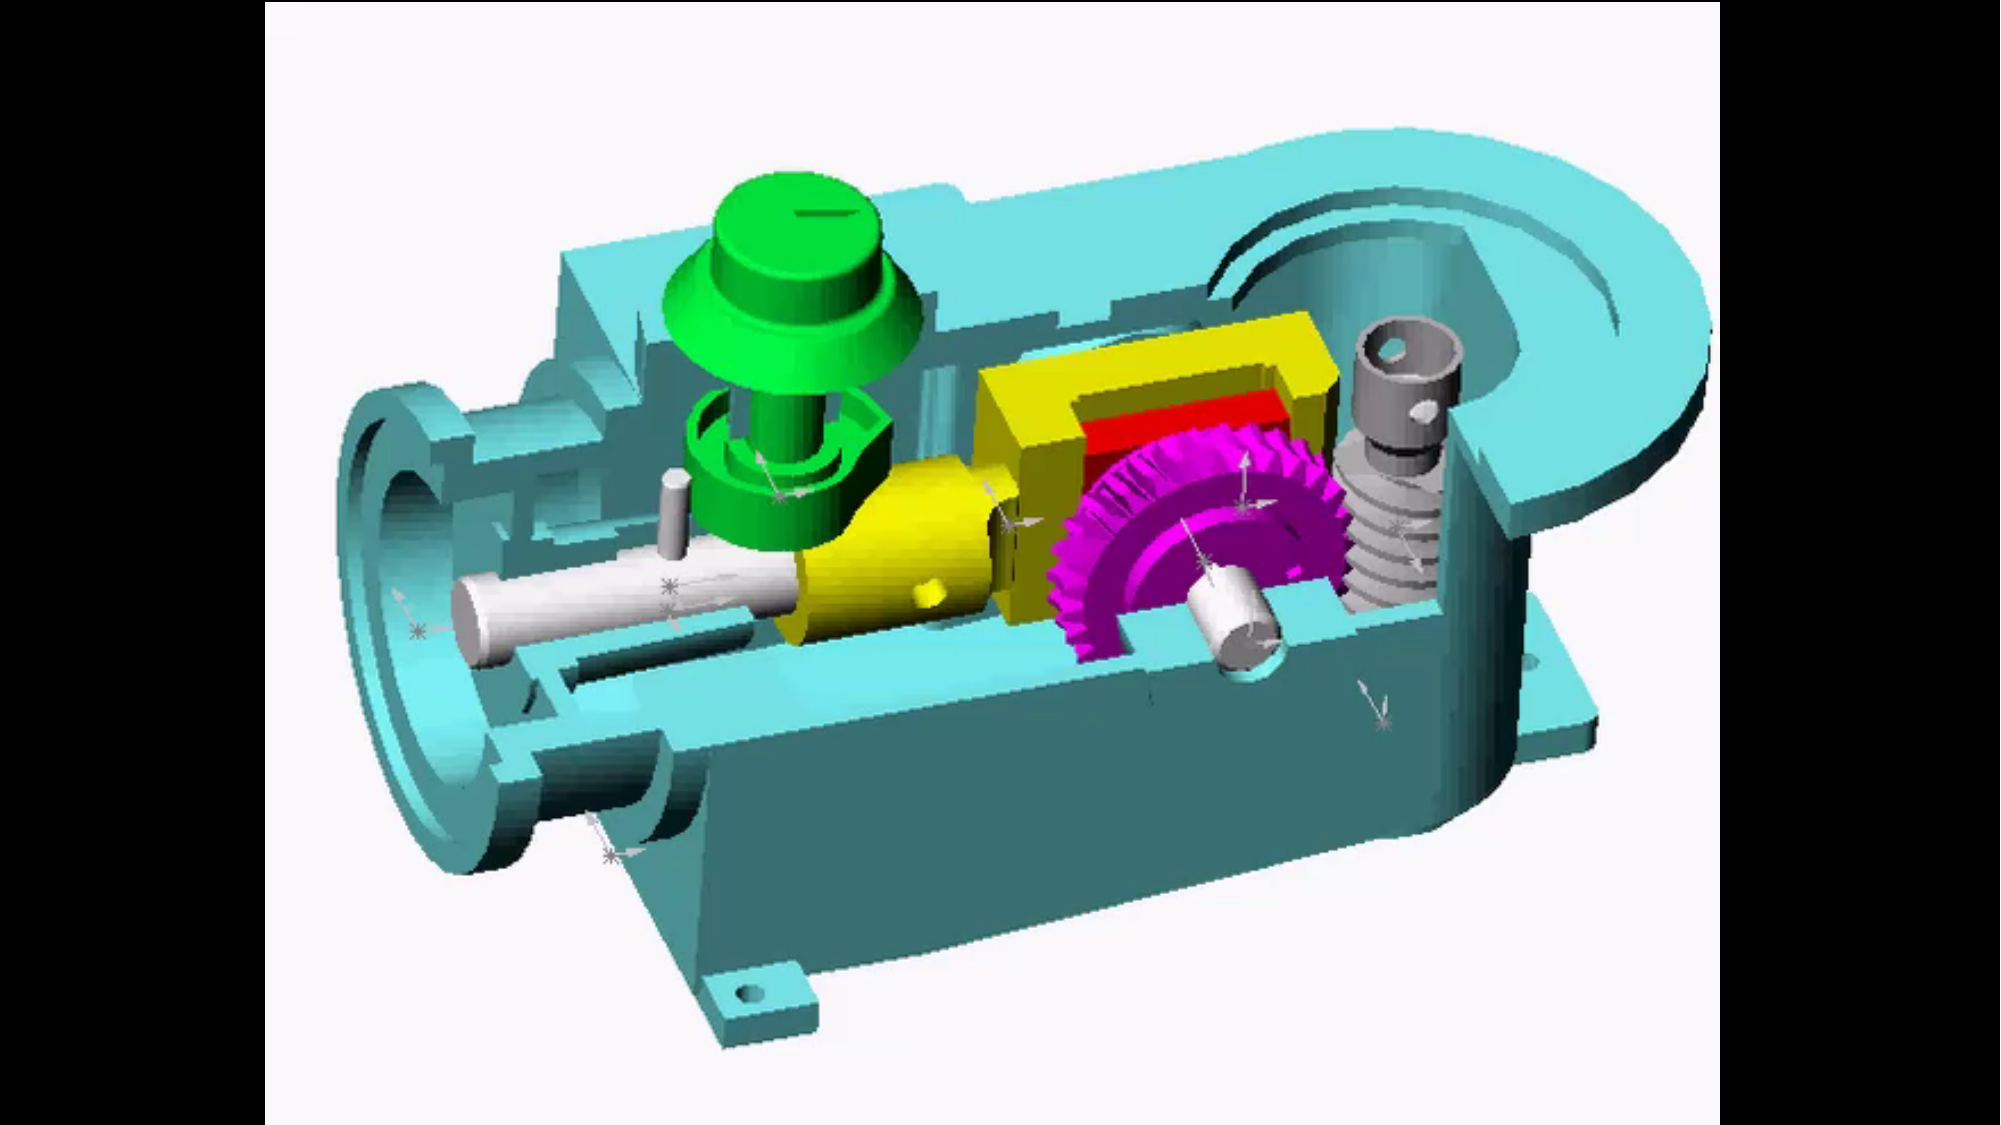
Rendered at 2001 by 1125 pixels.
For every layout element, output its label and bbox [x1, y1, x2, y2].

list [264, 1, 1721, 1125]
